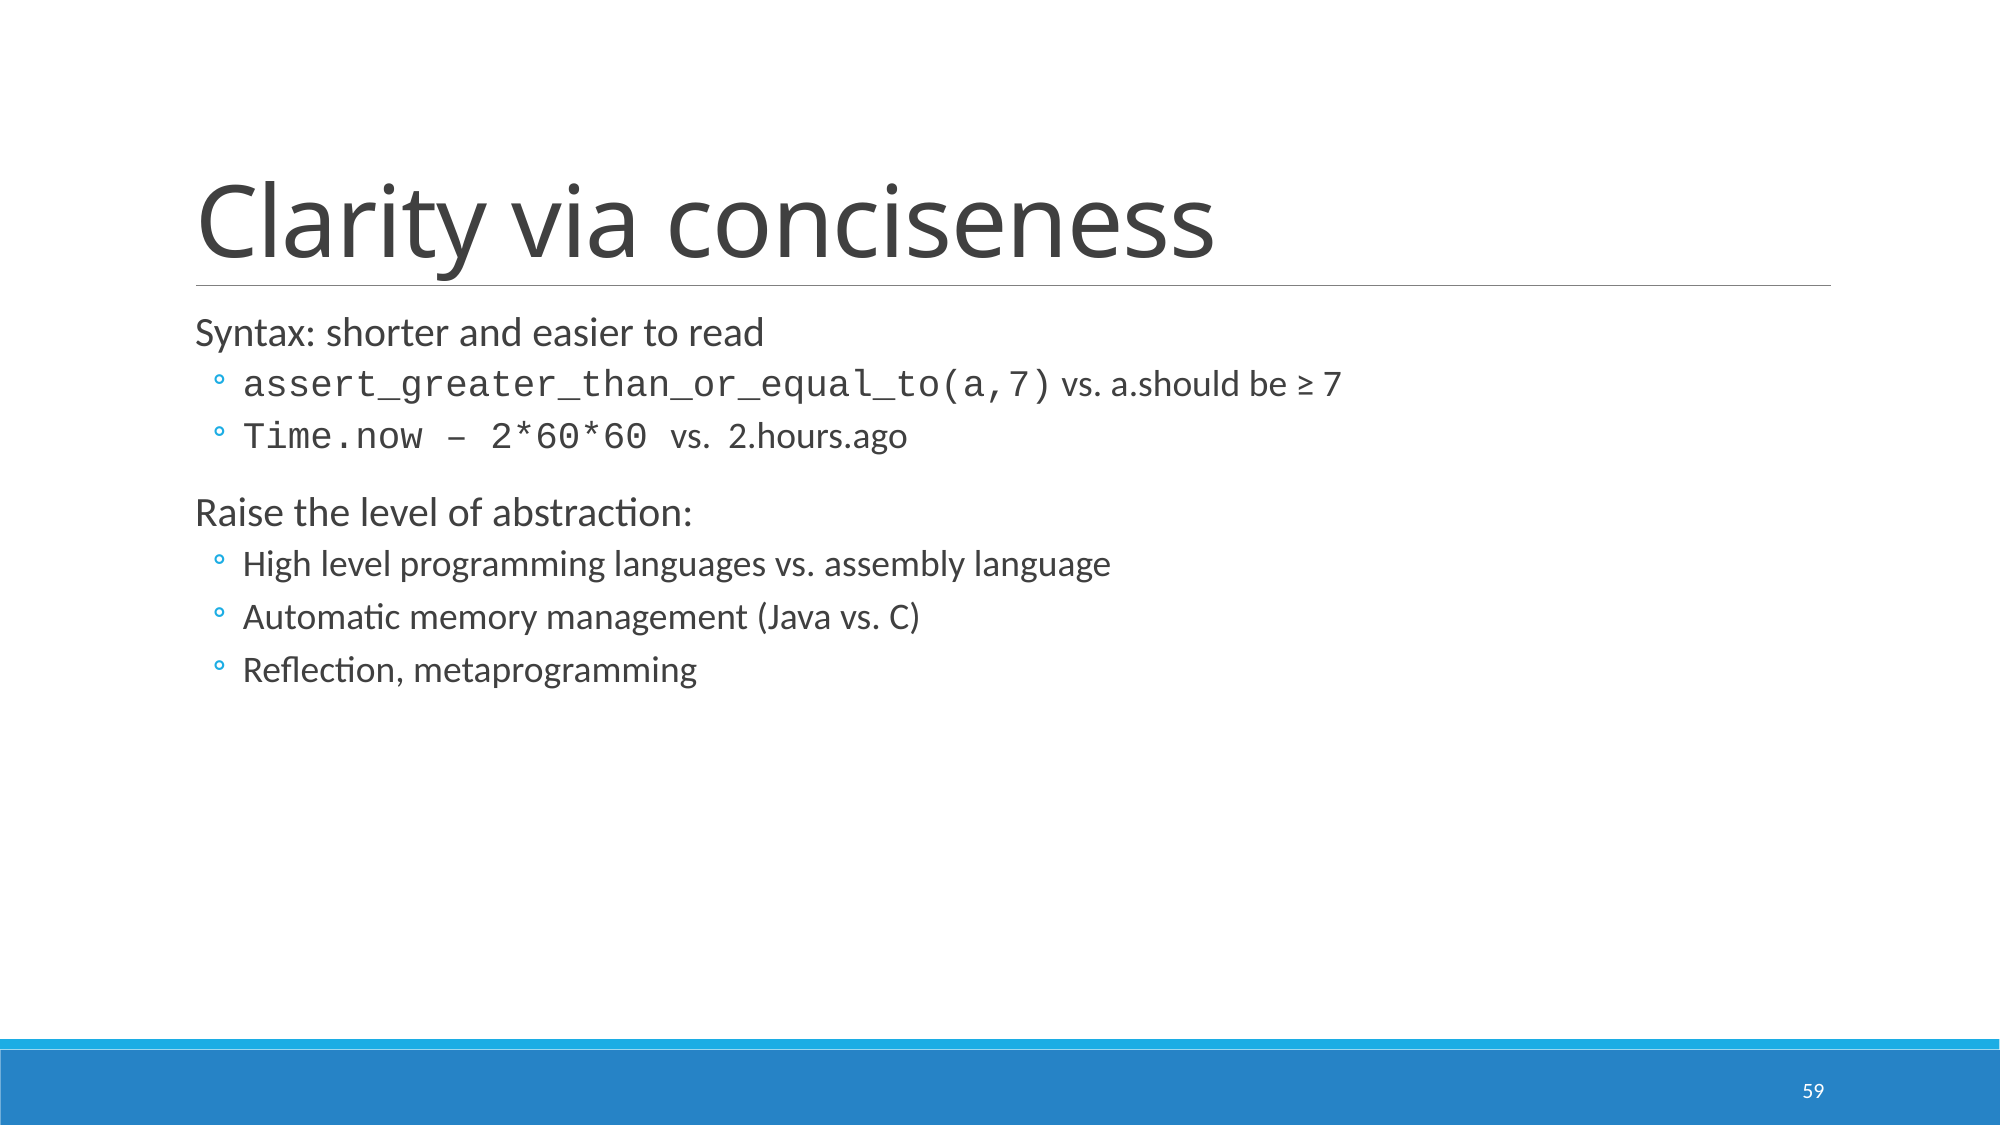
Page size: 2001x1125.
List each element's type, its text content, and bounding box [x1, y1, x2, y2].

list Syntax: shorter and easier to read assert_greater_than_or_equal_to(a,7) vs. a.should be ≥ 7 Time.now – 2*60*60 vs. 2.hours.ago Raise the level of abstraction: High level programming languages vs. assembly language Automatic memory management (Java vs. C) Reflection, metaprogramming [180, 302, 1830, 963]
title Clarity via conciseness [180, 47, 1830, 285]
slide_number 59 [1624, 1059, 1840, 1120]
